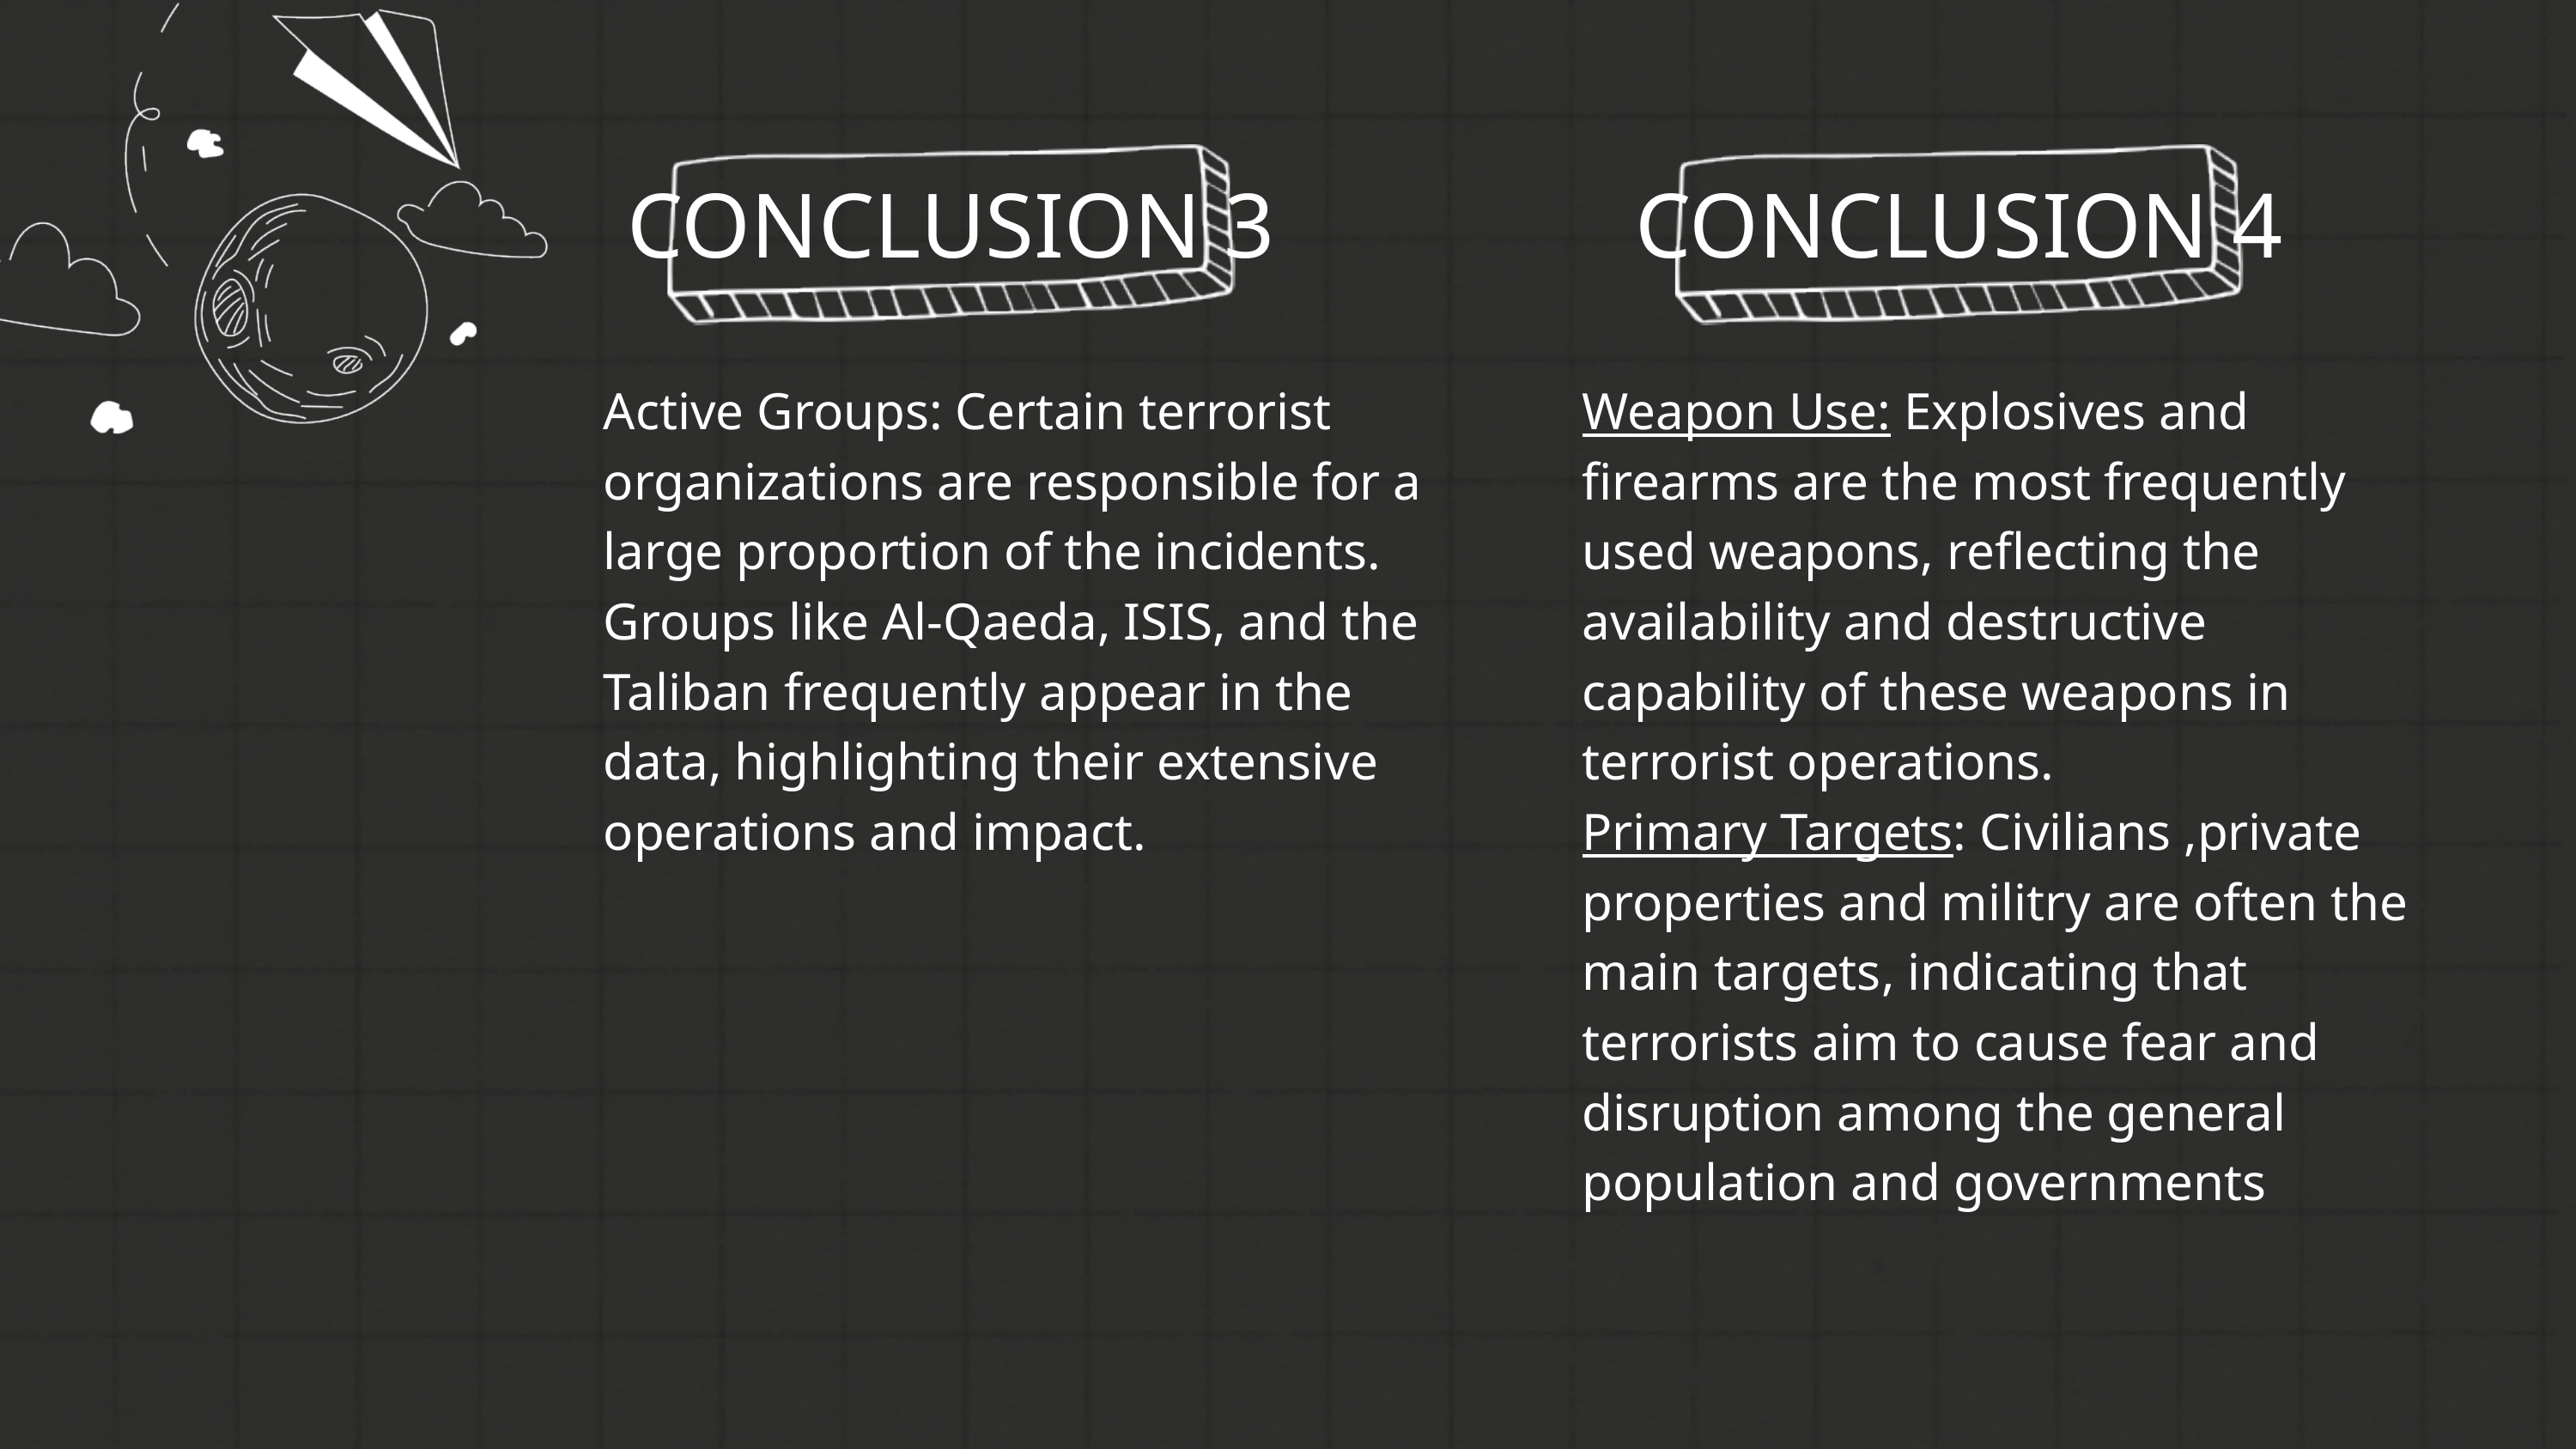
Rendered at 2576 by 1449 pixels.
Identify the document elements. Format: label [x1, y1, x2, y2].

text_box [1582, 144, 2432, 1203]
text_box [603, 144, 1442, 854]
text_box [0, 0, 2576, 1449]
text_box [0, 0, 549, 435]
